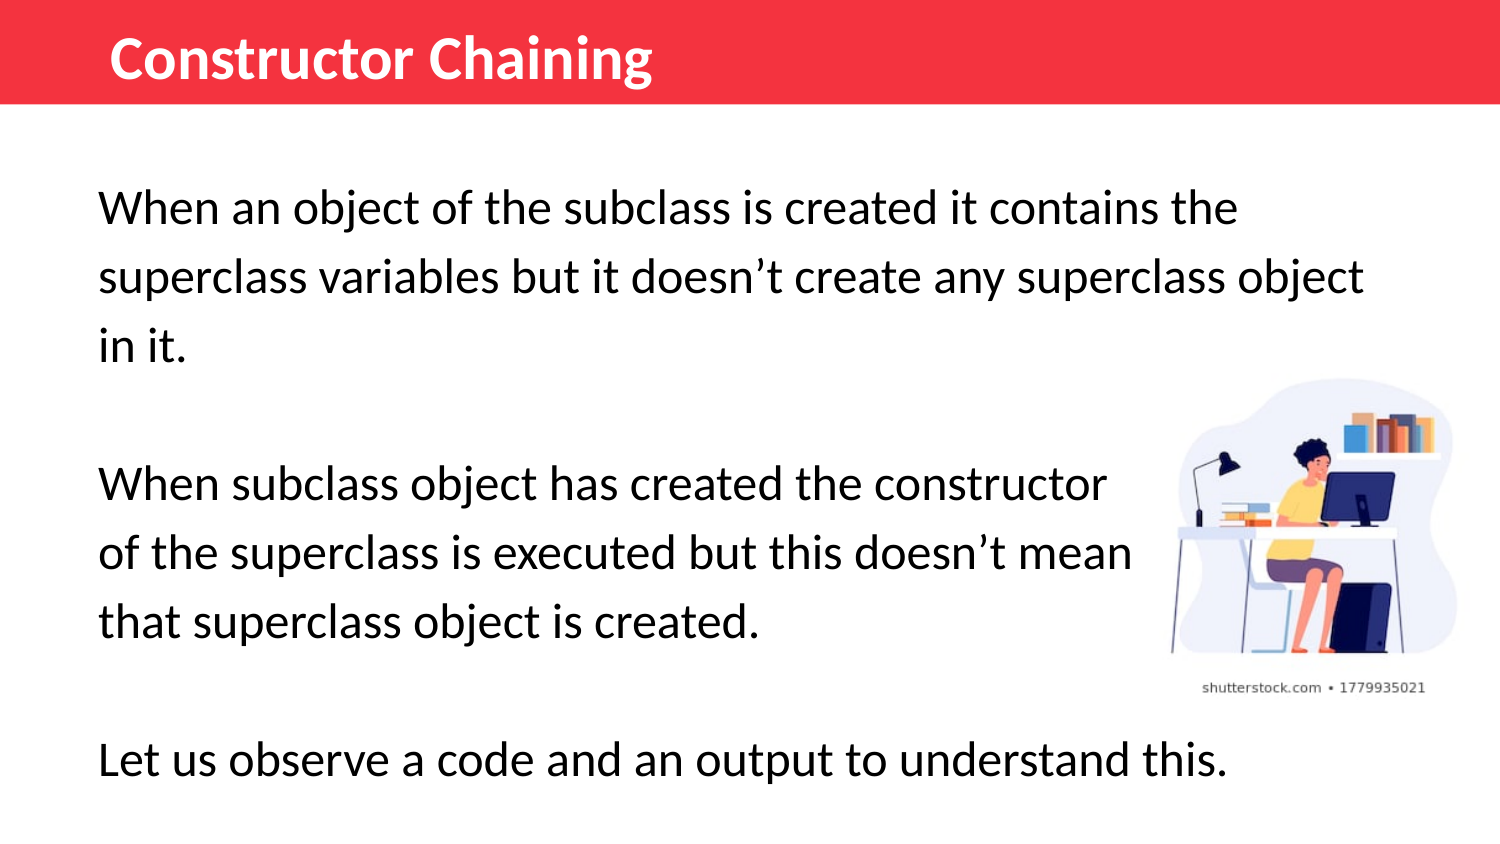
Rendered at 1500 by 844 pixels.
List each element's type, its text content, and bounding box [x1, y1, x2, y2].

text_box When an object of the subclass is created it contains the superclass variables but it doesn’t create any superclass object in it. When subclass object has created the constructor of the superclass is executed but this doesn’t mean that superclass object is created. Let us observe a code and an output to understand this. [83, 150, 1398, 571]
picture [1133, 354, 1494, 700]
text_box [83, 2, 95, 138]
text_box [0, 0, 1500, 105]
text_box Constructor Chaining [95, 2, 1073, 138]
